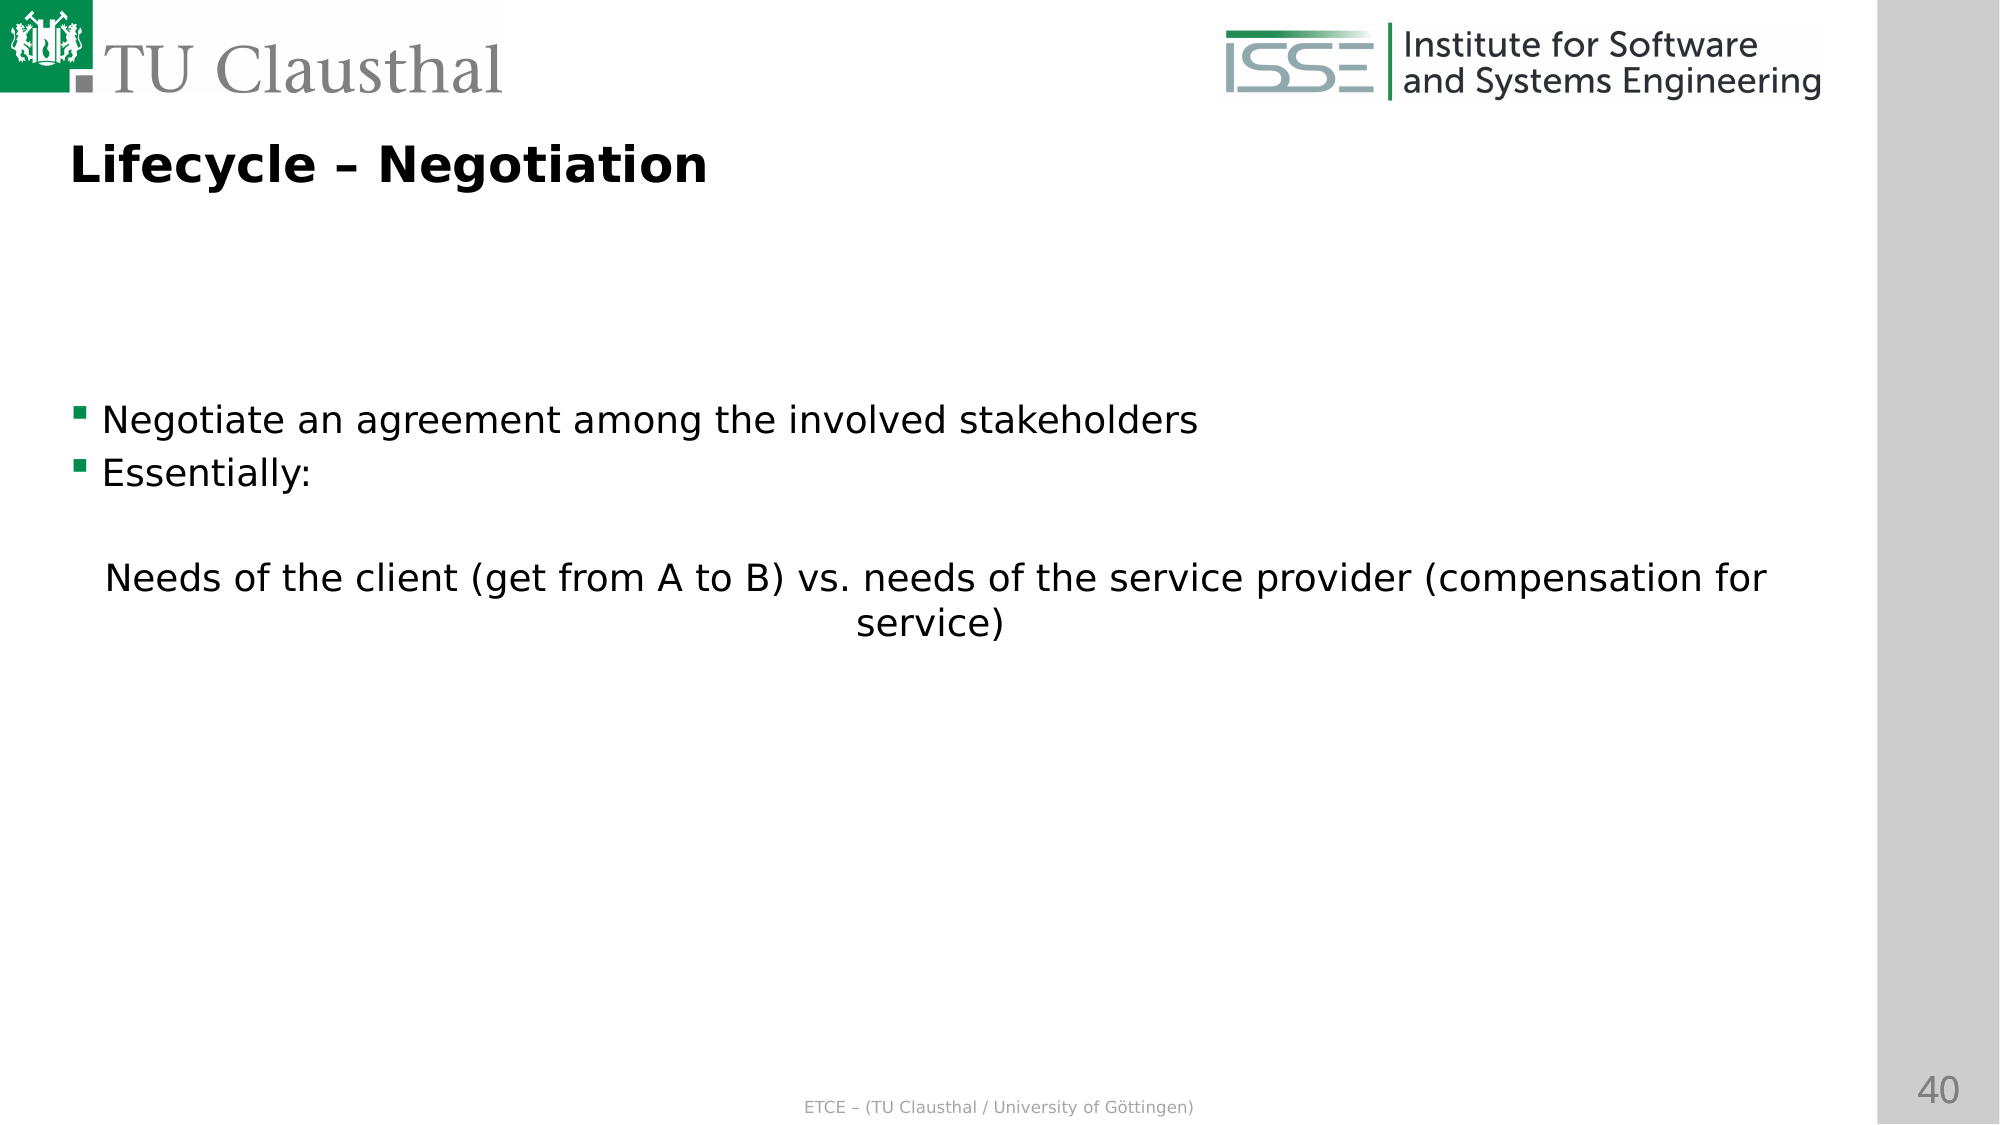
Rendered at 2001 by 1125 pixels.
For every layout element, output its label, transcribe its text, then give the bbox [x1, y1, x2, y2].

picture [1218, 22, 1826, 107]
text_box Lifecycle – Negotiation [54, 125, 1819, 208]
text_box Negotiate an agreement among the involved stakeholders Essentially: Needs of the client (get from A to B) vs. needs of the service provider (compensation for service) n case the entities agree on the negotiated conditions → All involved parties sign the contract and express their approval In case no agreement is reached → Trigger contract rollback [54, 208, 1819, 1035]
picture [0, 0, 502, 93]
